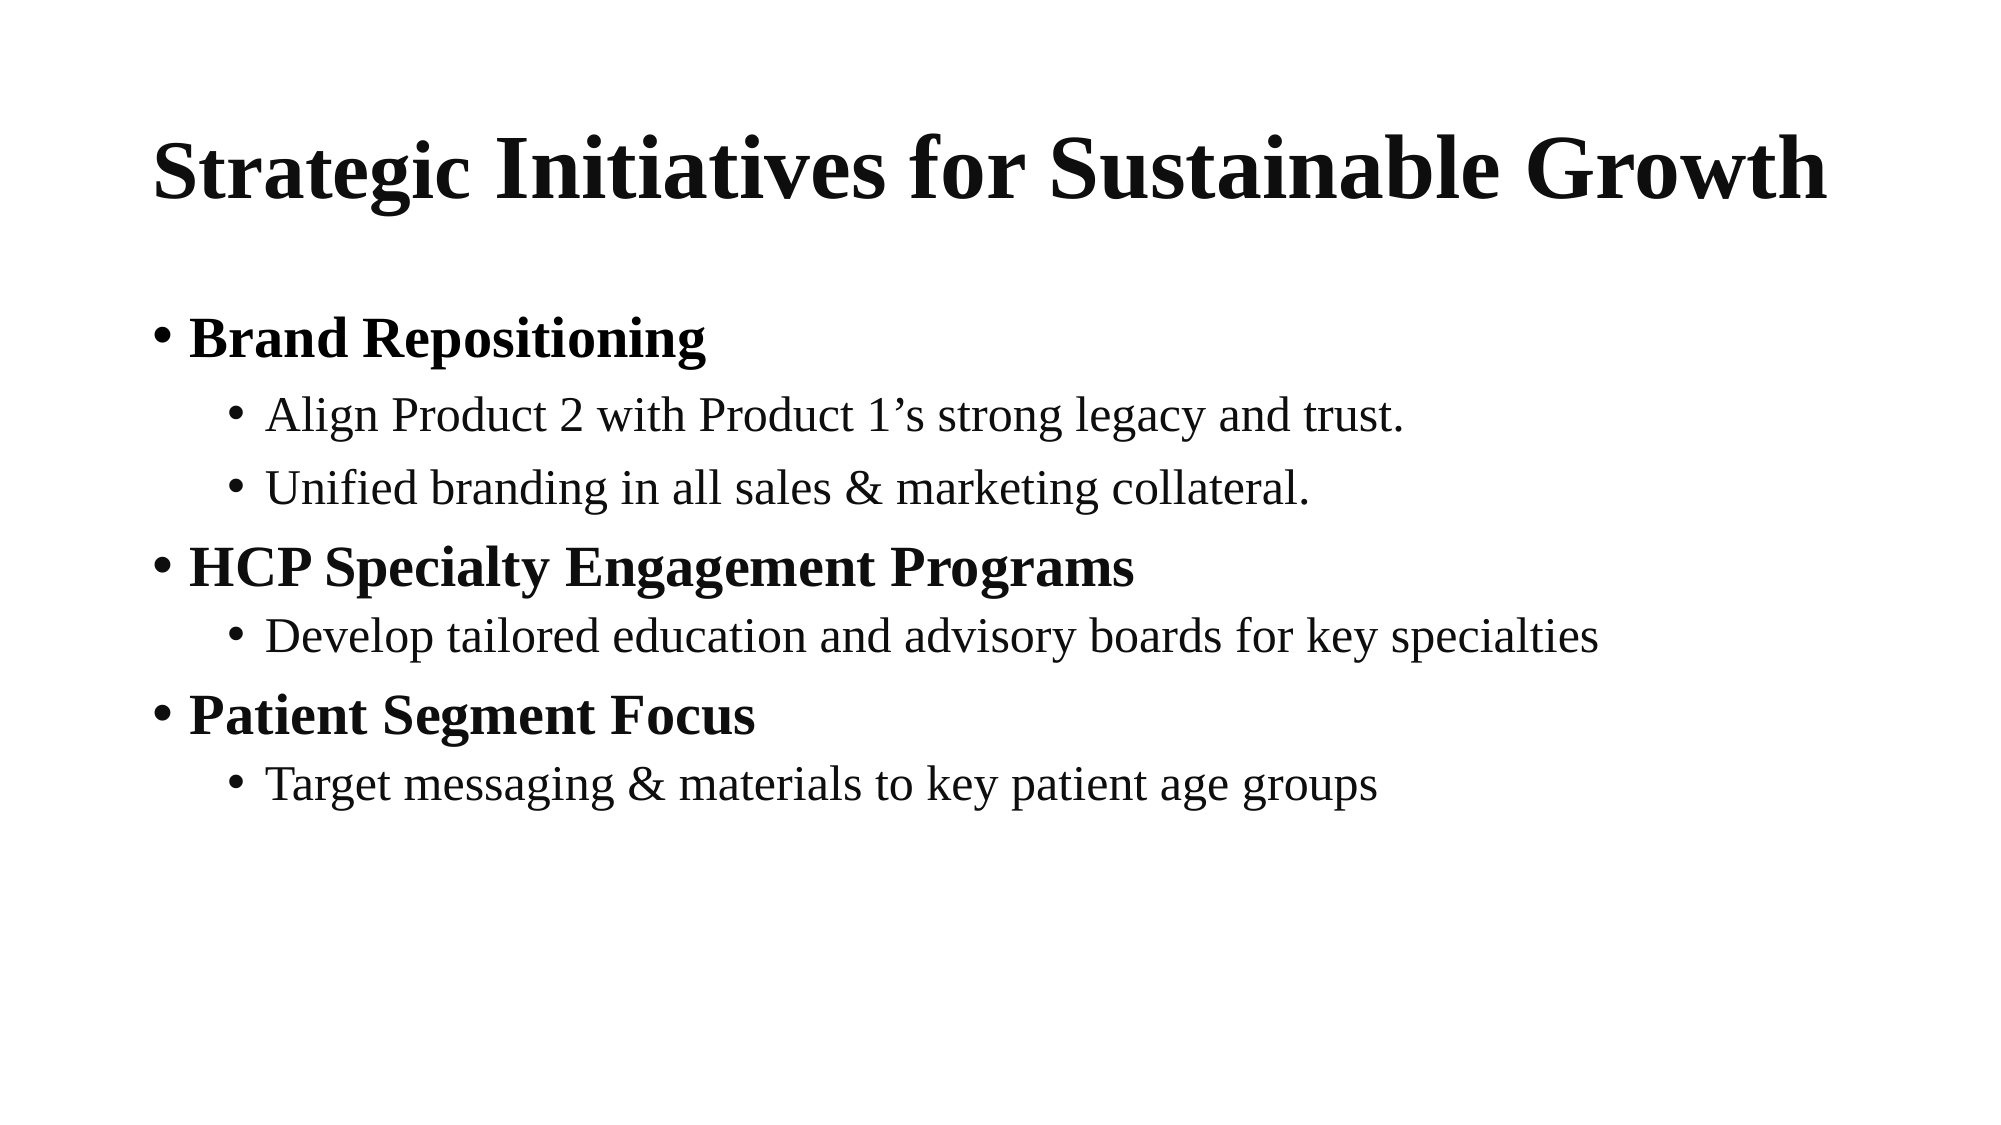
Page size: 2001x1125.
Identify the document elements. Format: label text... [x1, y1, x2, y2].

list Brand Repositioning Align Product 2 with Product 1’s strong legacy and trust. Unified branding in all sales & marketing collateral. HCP Specialty Engagement Programs Develop tailored education and advisory boards for key specialties Patient Segment Focus Target messaging & materials to key patient age groups [137, 299, 1863, 1014]
title Strategic Initiatives for Sustainable Growth [137, 59, 1863, 278]
